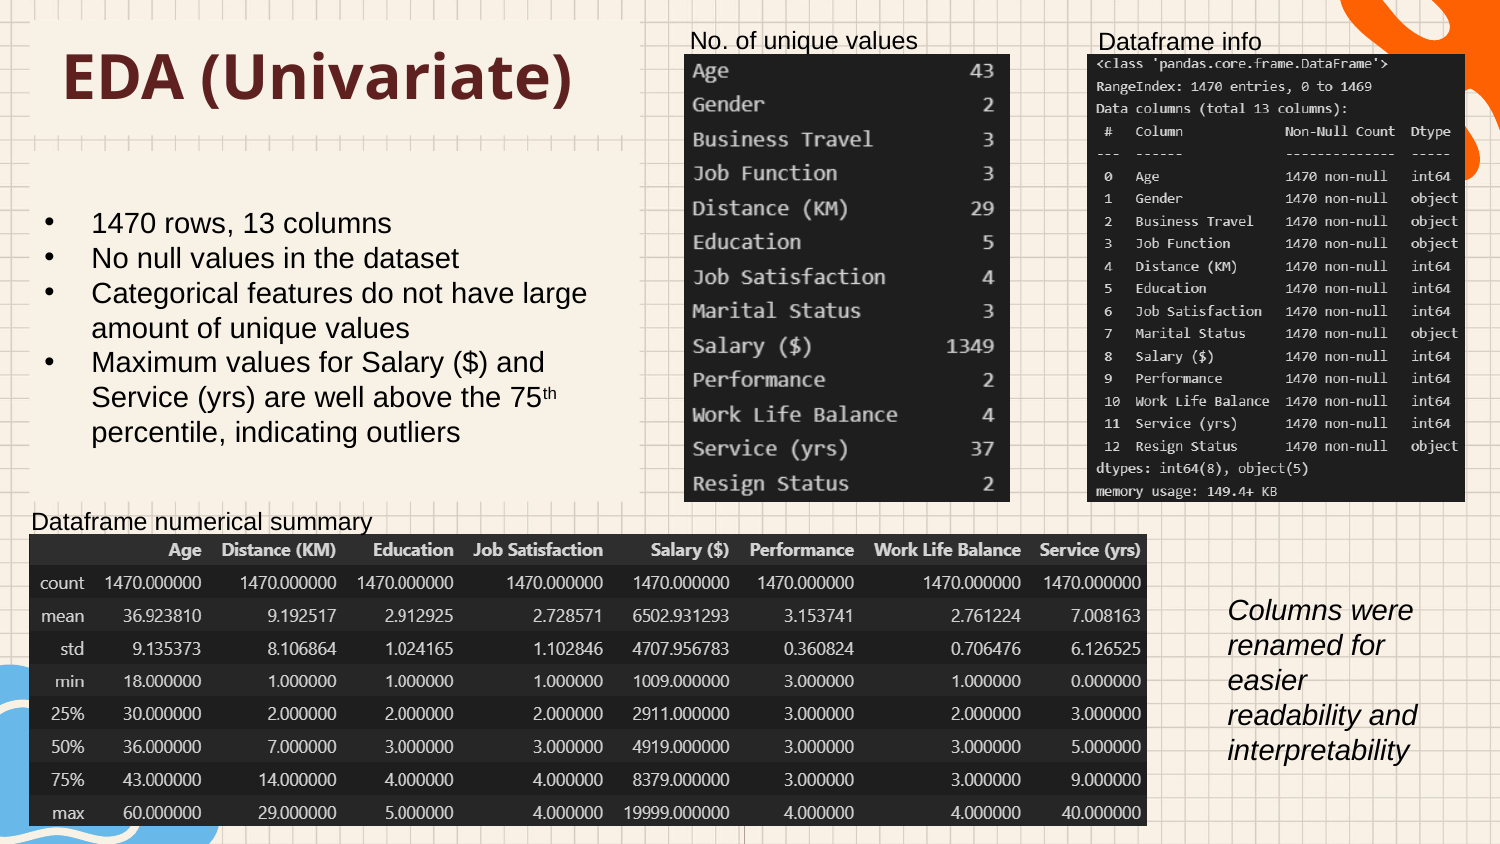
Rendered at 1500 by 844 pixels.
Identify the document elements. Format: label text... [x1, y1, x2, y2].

text_box Columns were renamed for easier readability and interpretability [1212, 584, 1435, 774]
text_box [29, 20, 640, 136]
text_box No. of unique values [675, 17, 934, 62]
title EDA (Univariate) [45, 35, 625, 114]
text_box Dataframe numerical summary [16, 498, 487, 543]
text_box 1470 rows, 13 columns No null values in the dataset Categorical features do not have large amount of unique values Maximum values for Salary ($) and Service (yrs) are well above the 75th percentile, indicating outliers [29, 151, 640, 502]
text_box Dataframe info [1083, 18, 1343, 55]
picture [1384, 0, 1449, 40]
picture [0, 0, 1500, 844]
